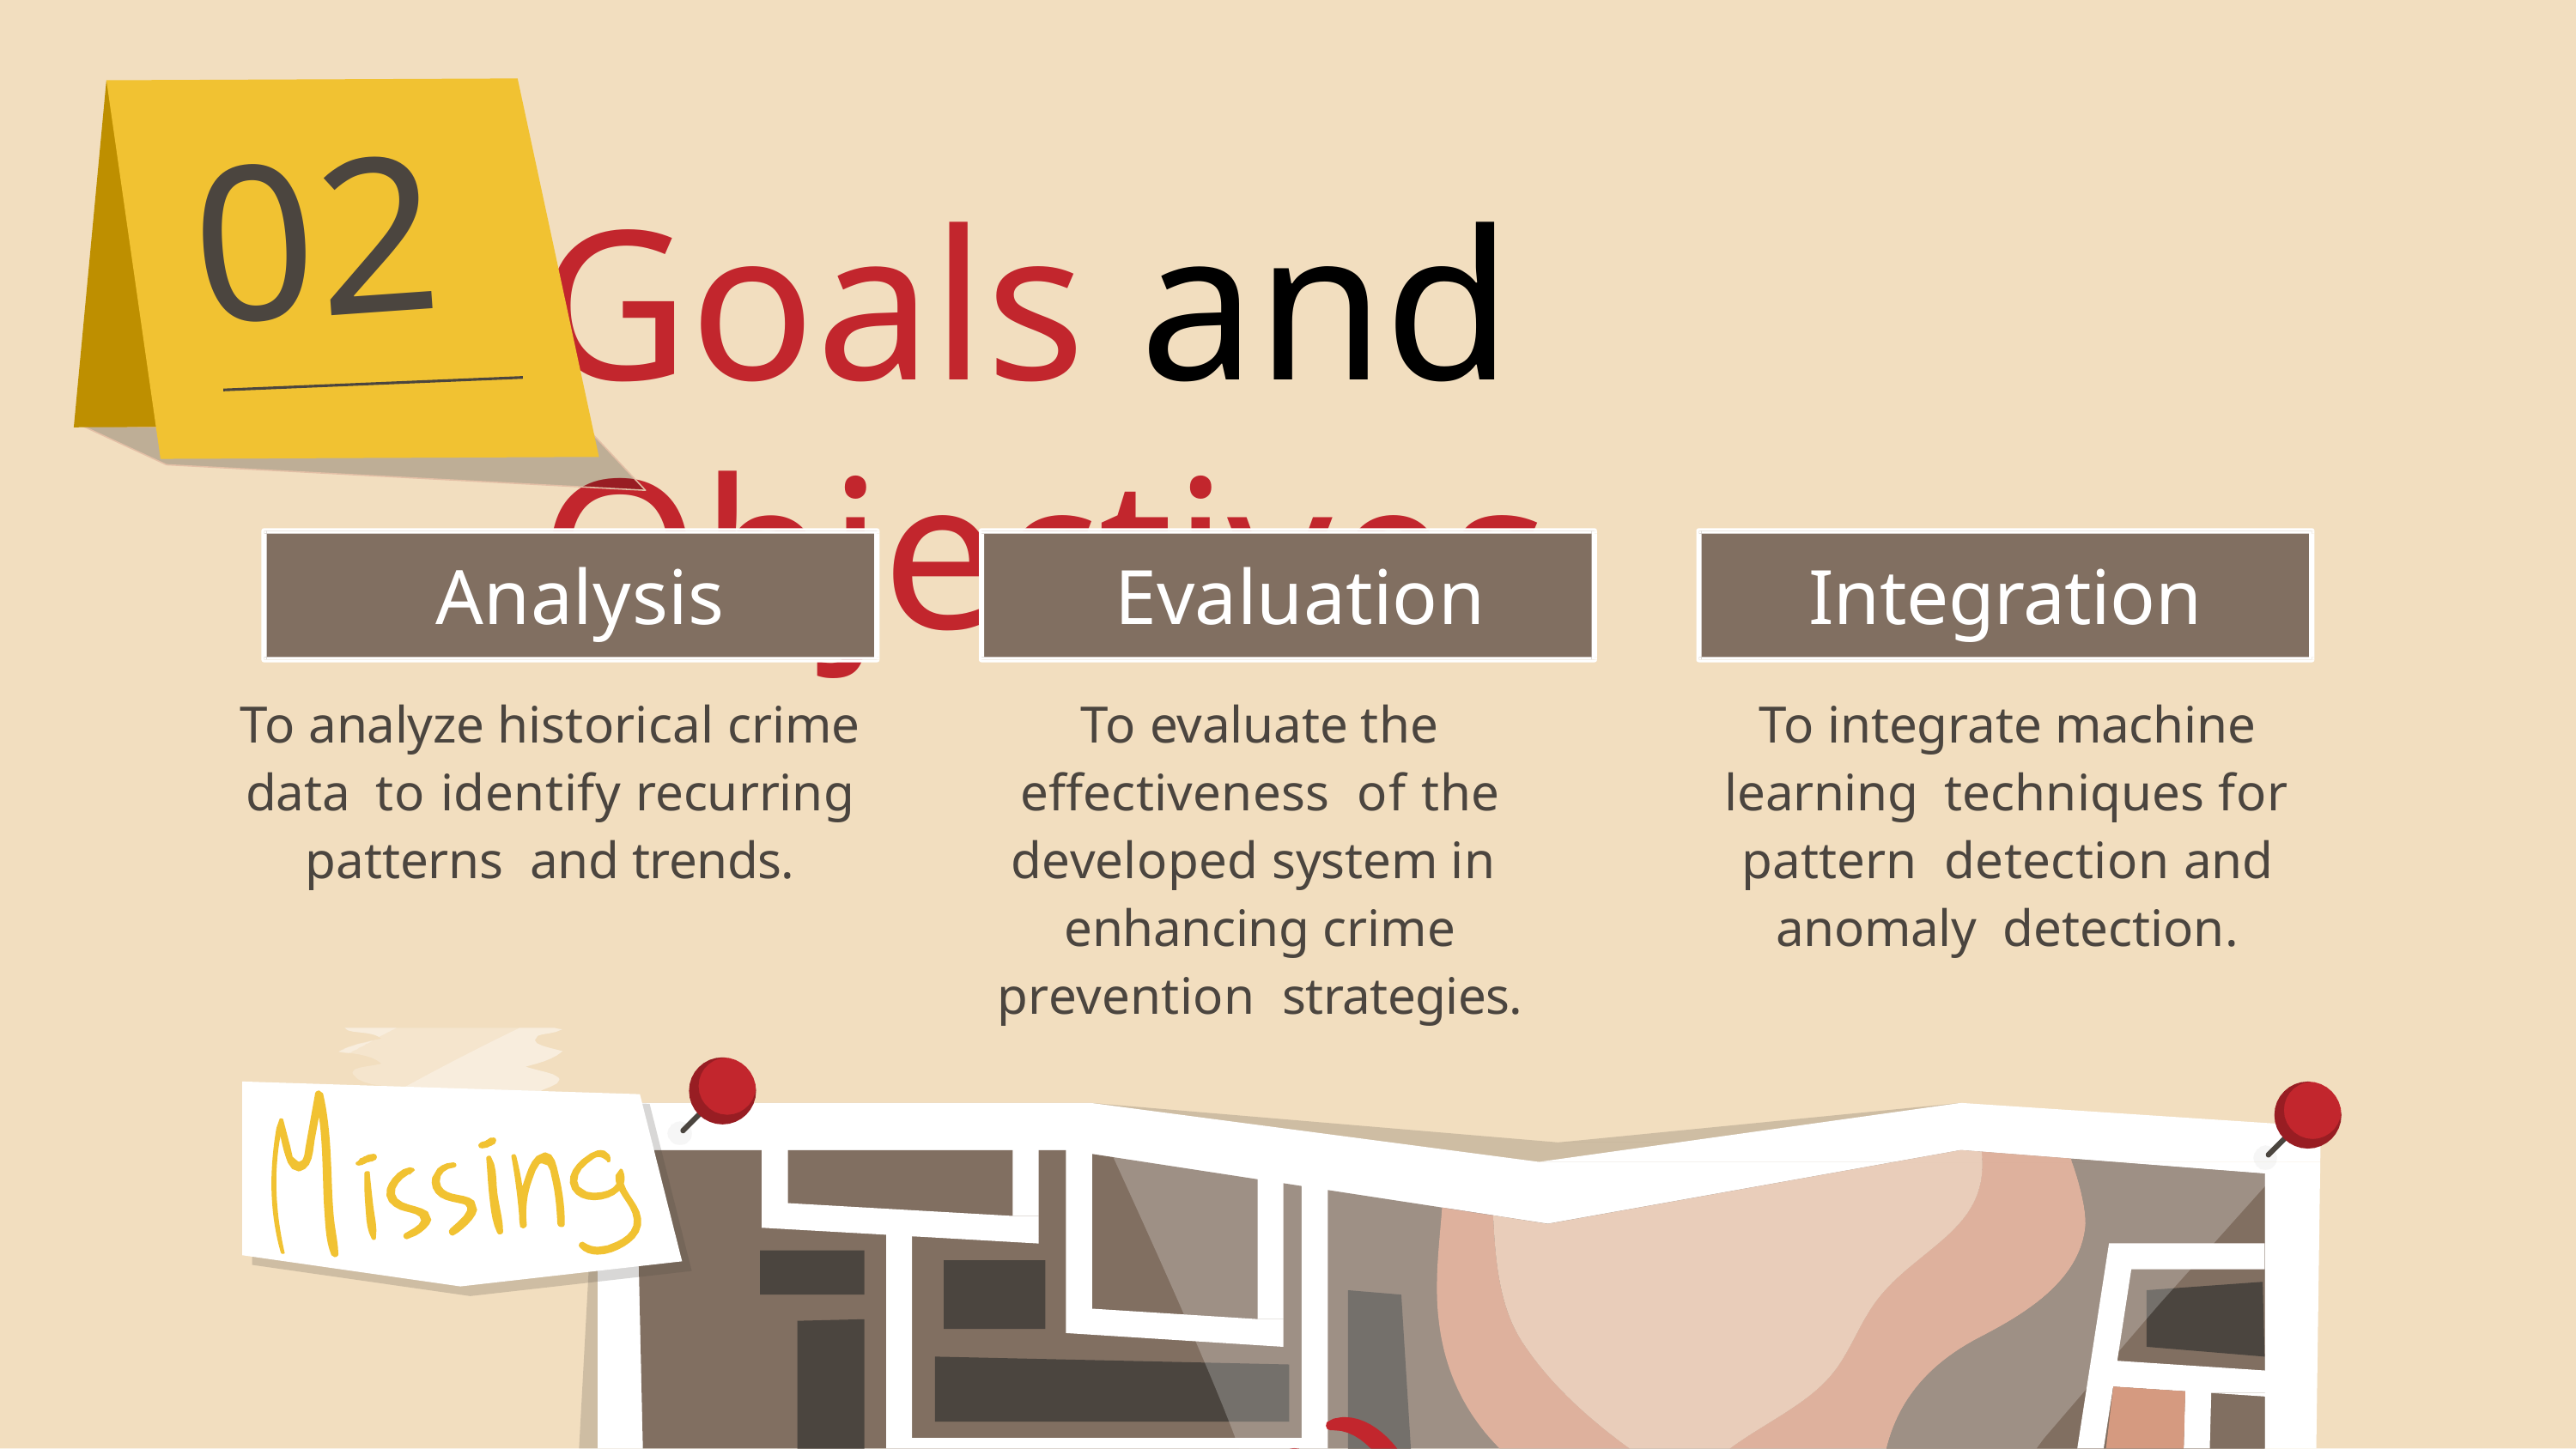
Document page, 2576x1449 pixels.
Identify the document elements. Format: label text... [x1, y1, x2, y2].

text_box To analyze historical crime data to identify recurring patterns and trends. [202, 683, 896, 889]
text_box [1696, 528, 2315, 663]
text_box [241, 1028, 2342, 1449]
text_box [73, 78, 647, 492]
title Goals and Objectives [537, 170, 2518, 670]
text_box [261, 528, 880, 663]
text_box To evaluate the effectiveness of the developed system in enhancing crime prevention strategies. [934, 683, 1585, 1025]
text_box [978, 528, 1598, 663]
text_box To integrate machine learning techniques for pattern detection and anomaly detection. [1677, 683, 2336, 957]
